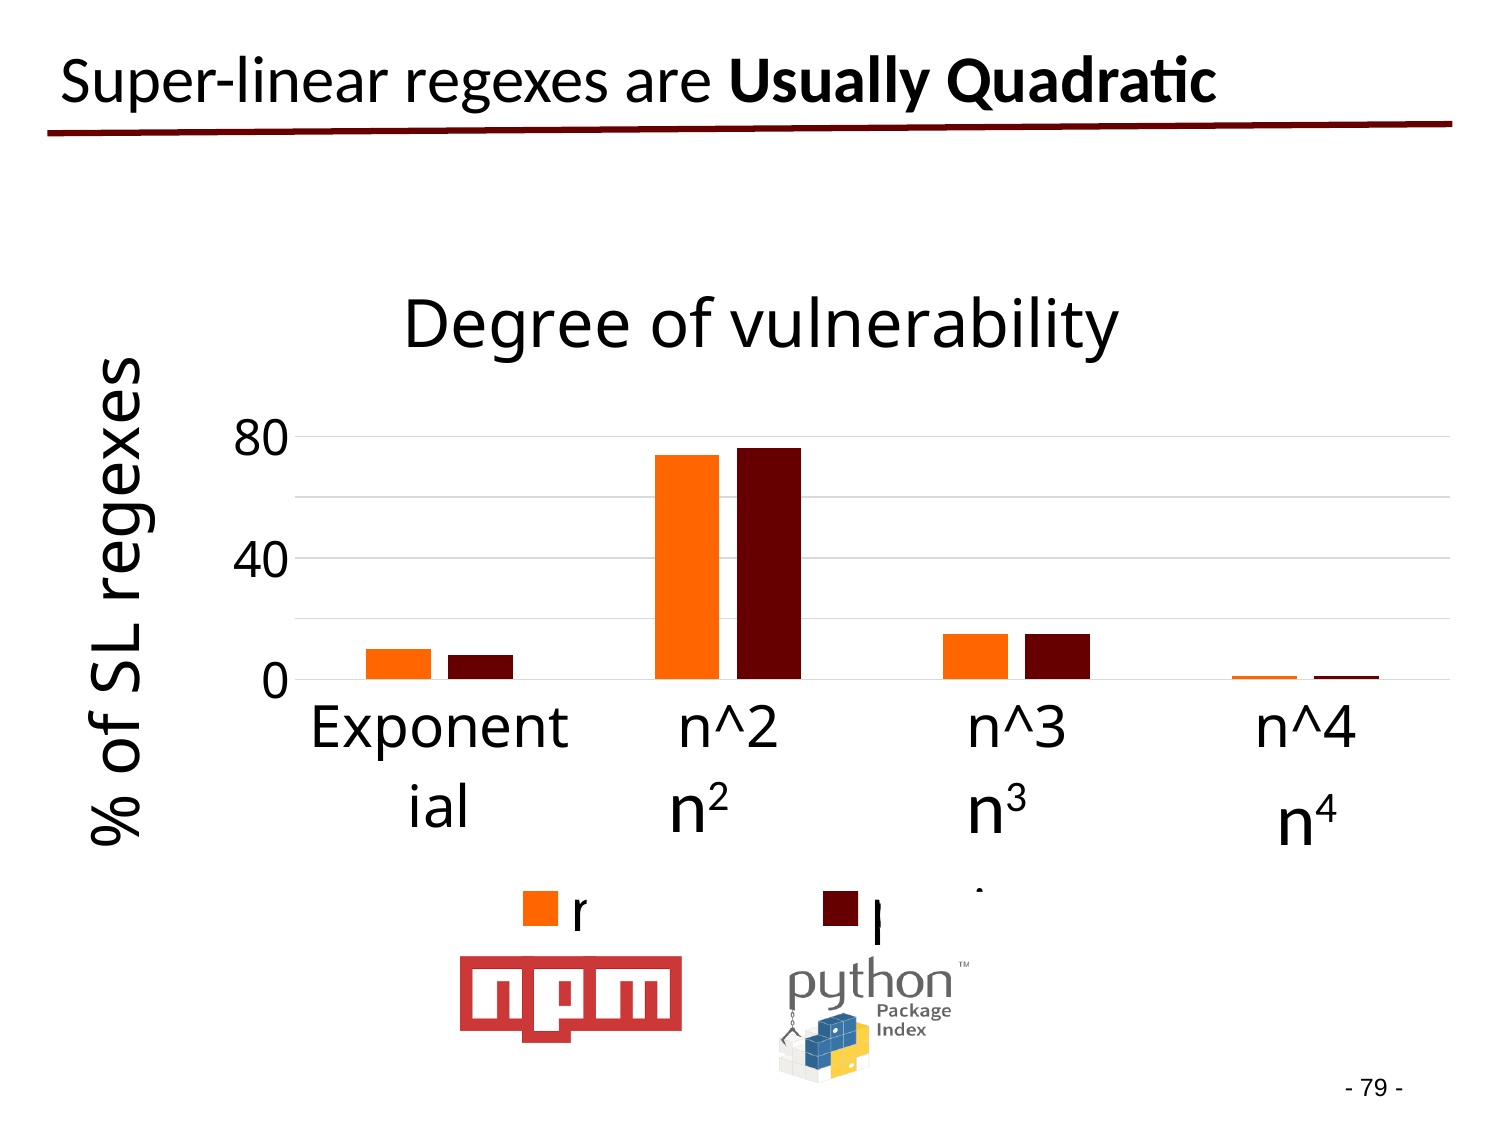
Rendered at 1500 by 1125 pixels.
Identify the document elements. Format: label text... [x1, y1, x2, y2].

picture [460, 956, 682, 1043]
title Super-linear regexes are Usually Quadratic [45, 19, 1366, 125]
chart [45, 232, 1479, 974]
picture [779, 956, 969, 1083]
